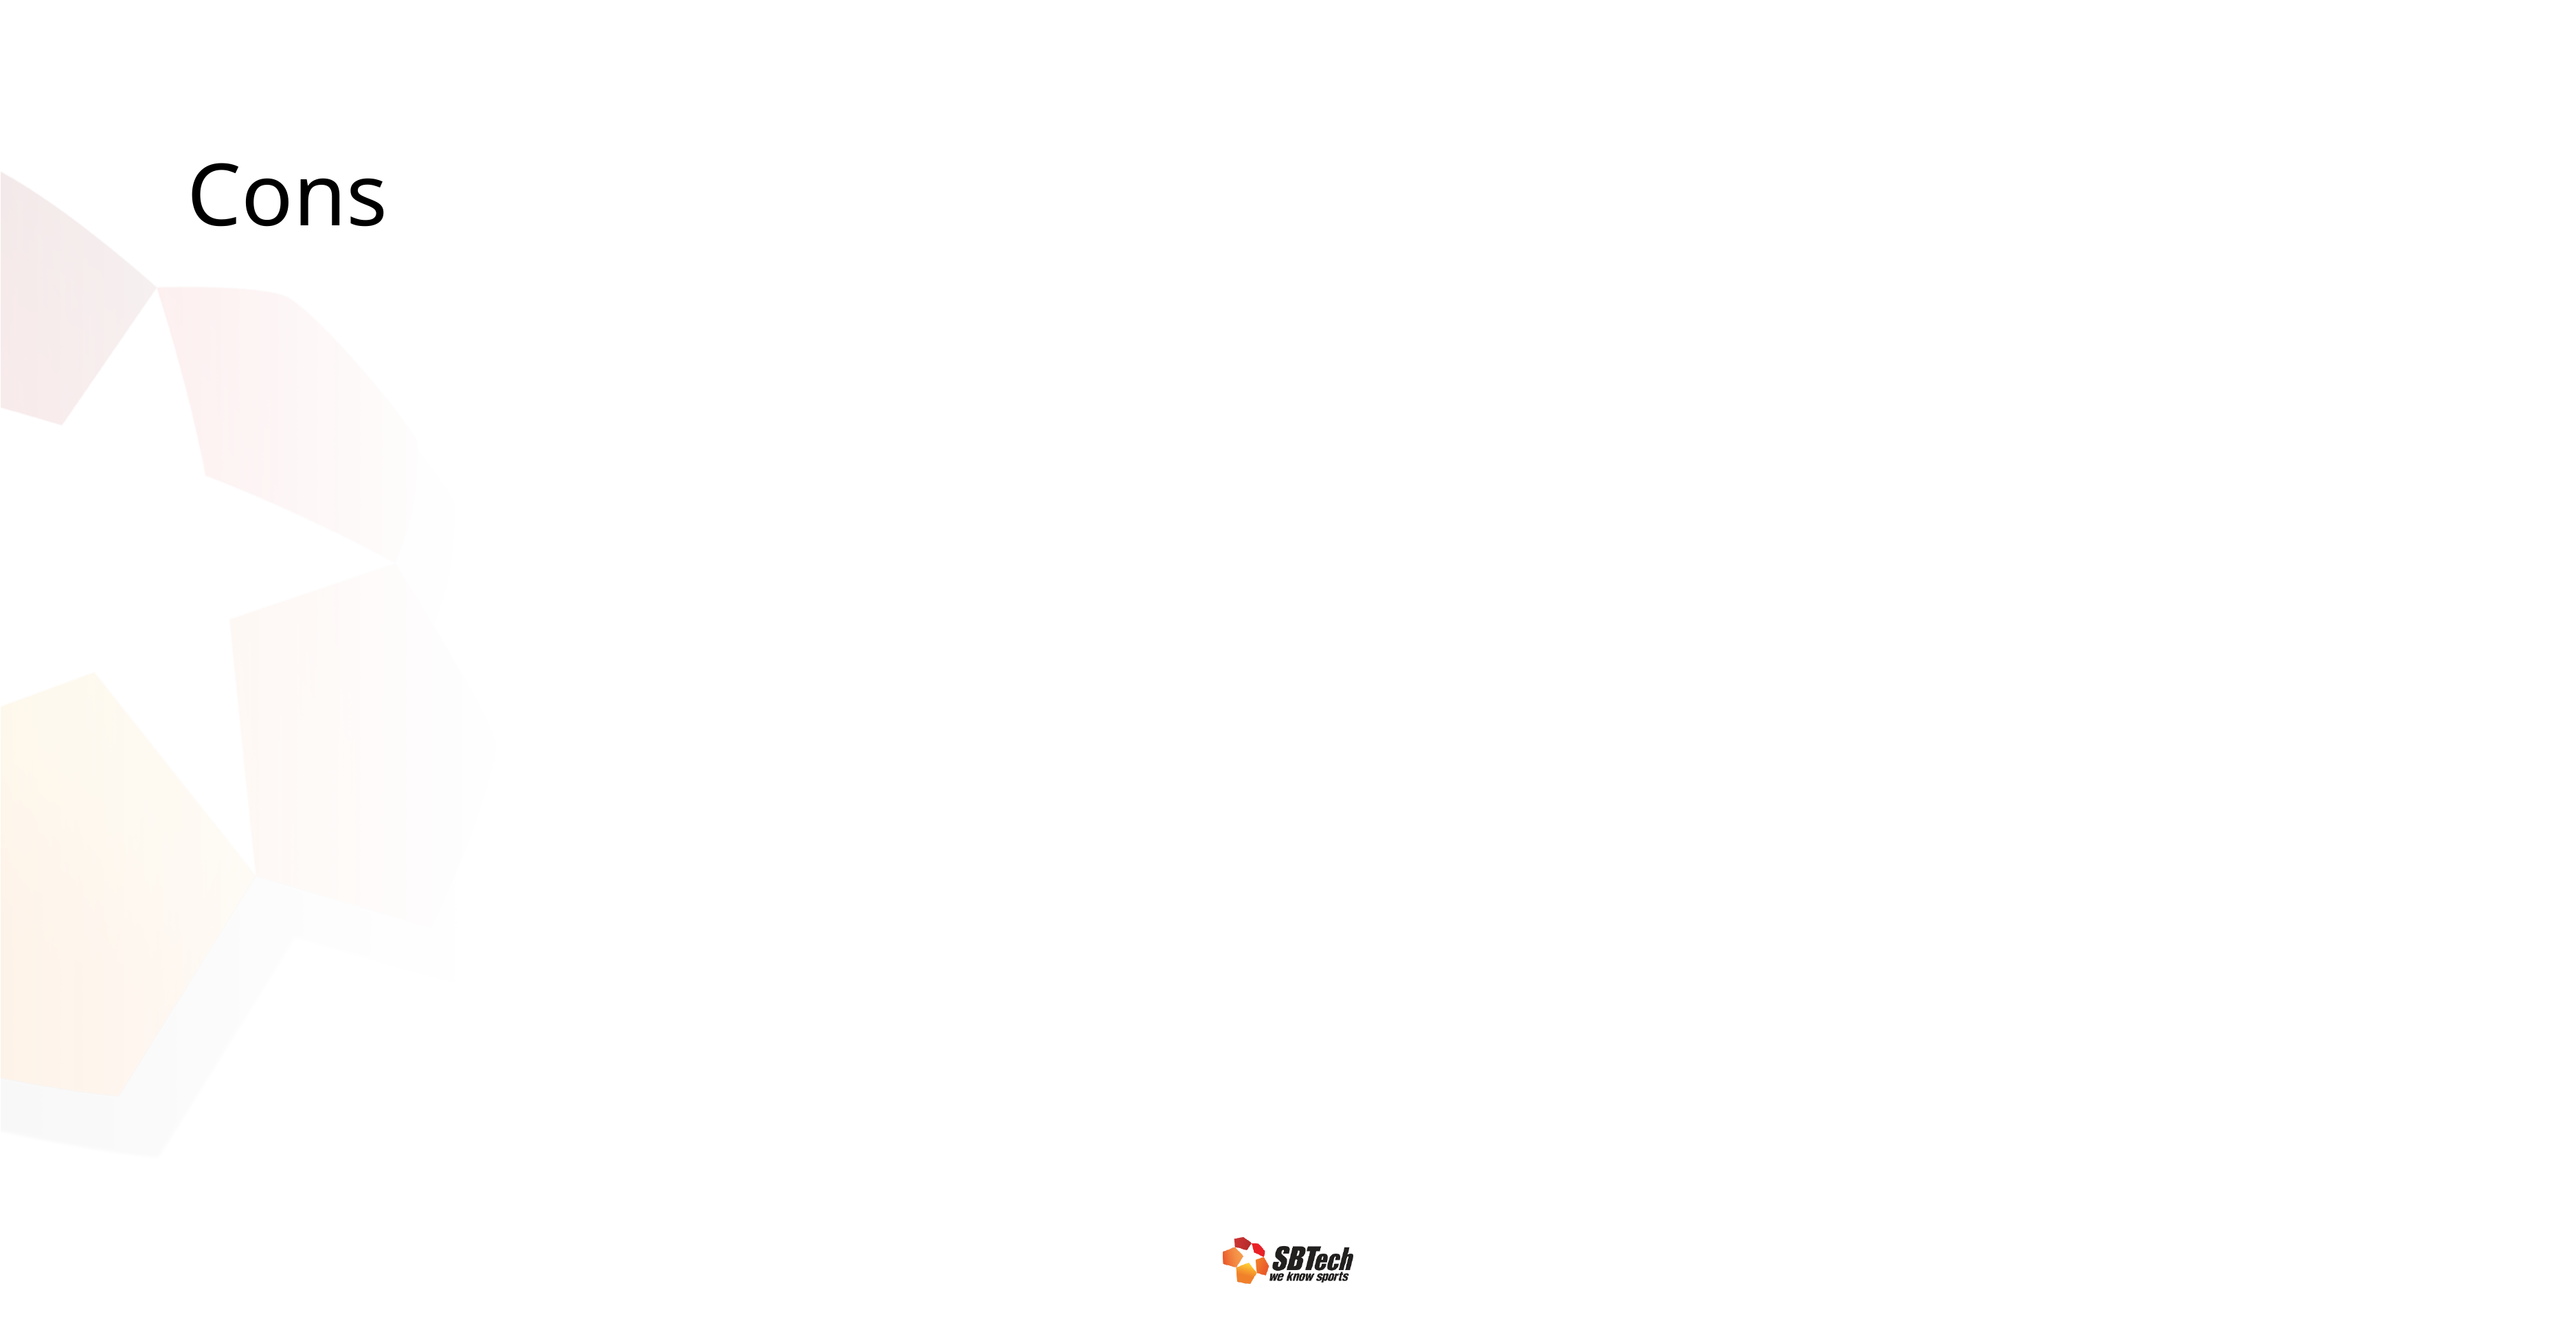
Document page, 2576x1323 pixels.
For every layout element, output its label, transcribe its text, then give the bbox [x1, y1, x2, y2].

picture [1223, 1237, 1353, 1284]
title Cons [177, 70, 2399, 326]
